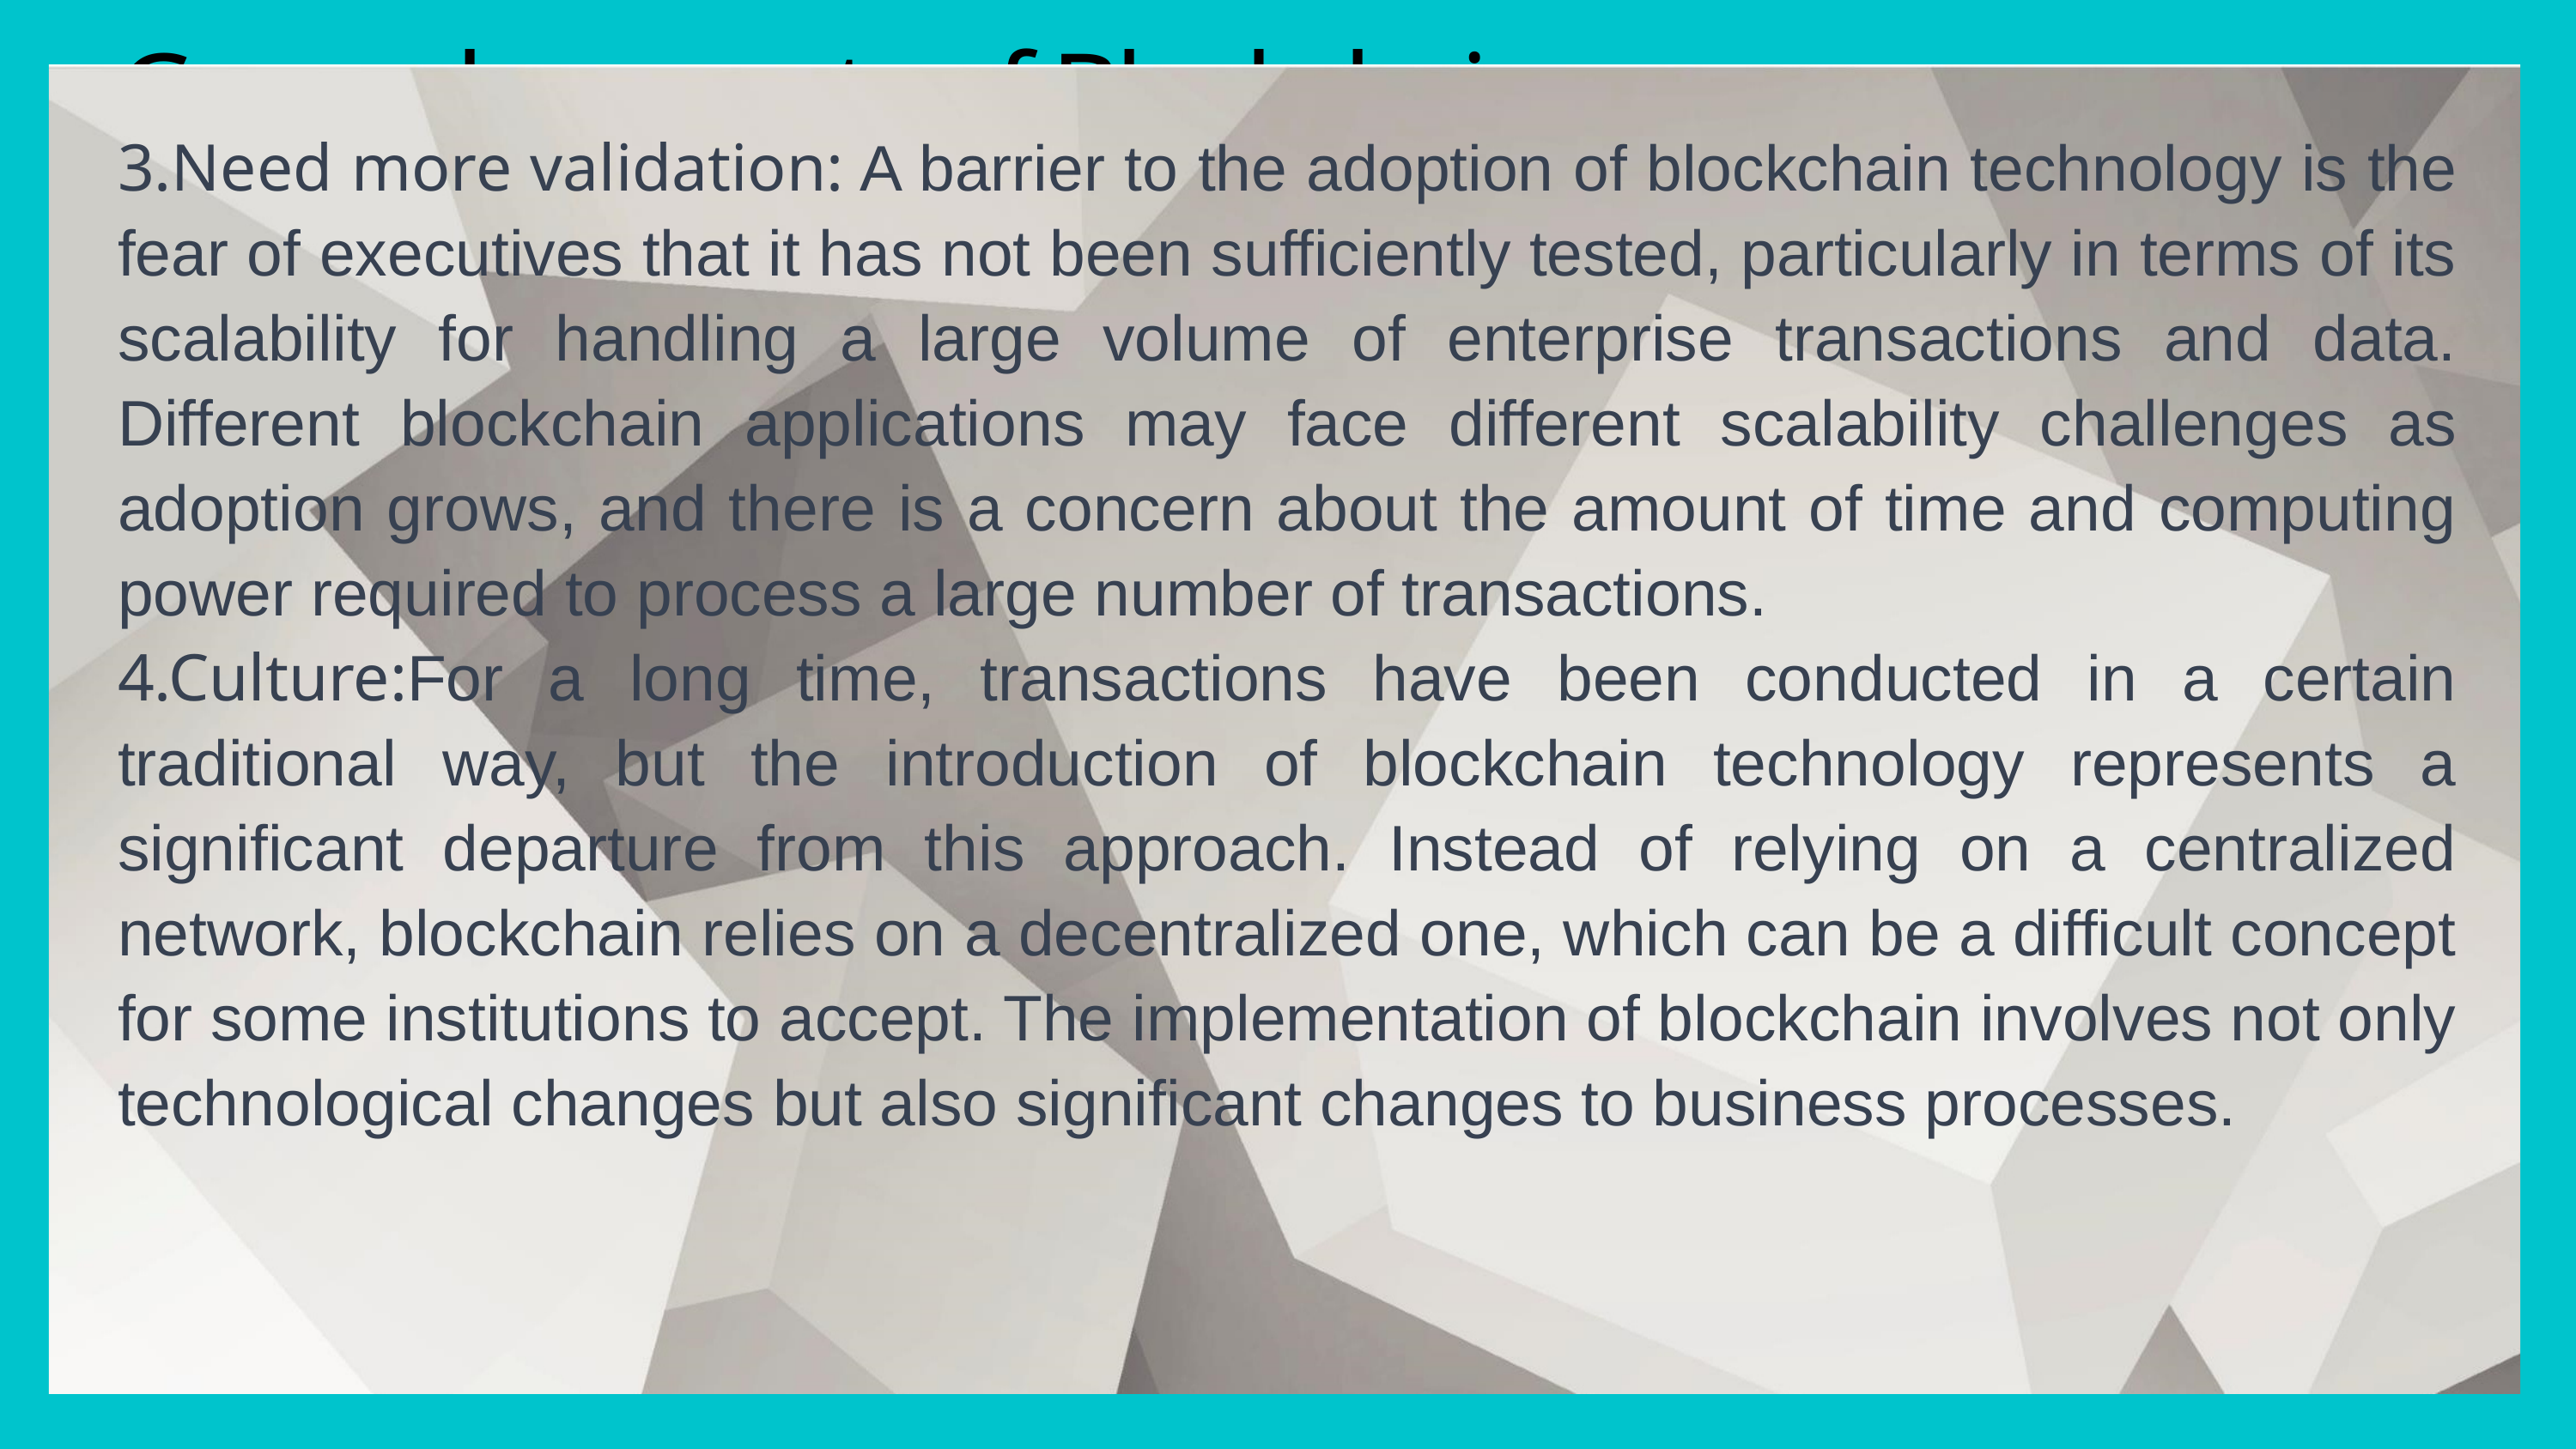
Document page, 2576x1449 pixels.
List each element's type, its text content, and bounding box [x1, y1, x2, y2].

text_box General concepts of Blockchain [118, 36, 2192, 64]
text_box 3.Need more validation: A barrier to the adoption of blockchain technology is the fear of executives that it has not been sufficiently tested, particularly in terms of its scalability for handling a large volume of enterprise transactions and data. Different blockchain applications may face different scalability challenges as adoption grows, and there is a concern about the amount of time and computing power required to process a large number of transactions. 4.Culture:For a long time, transactions have been conducted in a certain traditional way, but the introduction of blockchain technology represents a significant departure from this approach. Instead of relying on a centralized network, blockchain relies on a decentralized one, which can be a difficult concept for some institutions to accept. The implementation of blockchain involves not only technological changes but also significant changes to business processes. [118, 118, 2458, 1139]
text_box [48, 64, 2521, 1394]
